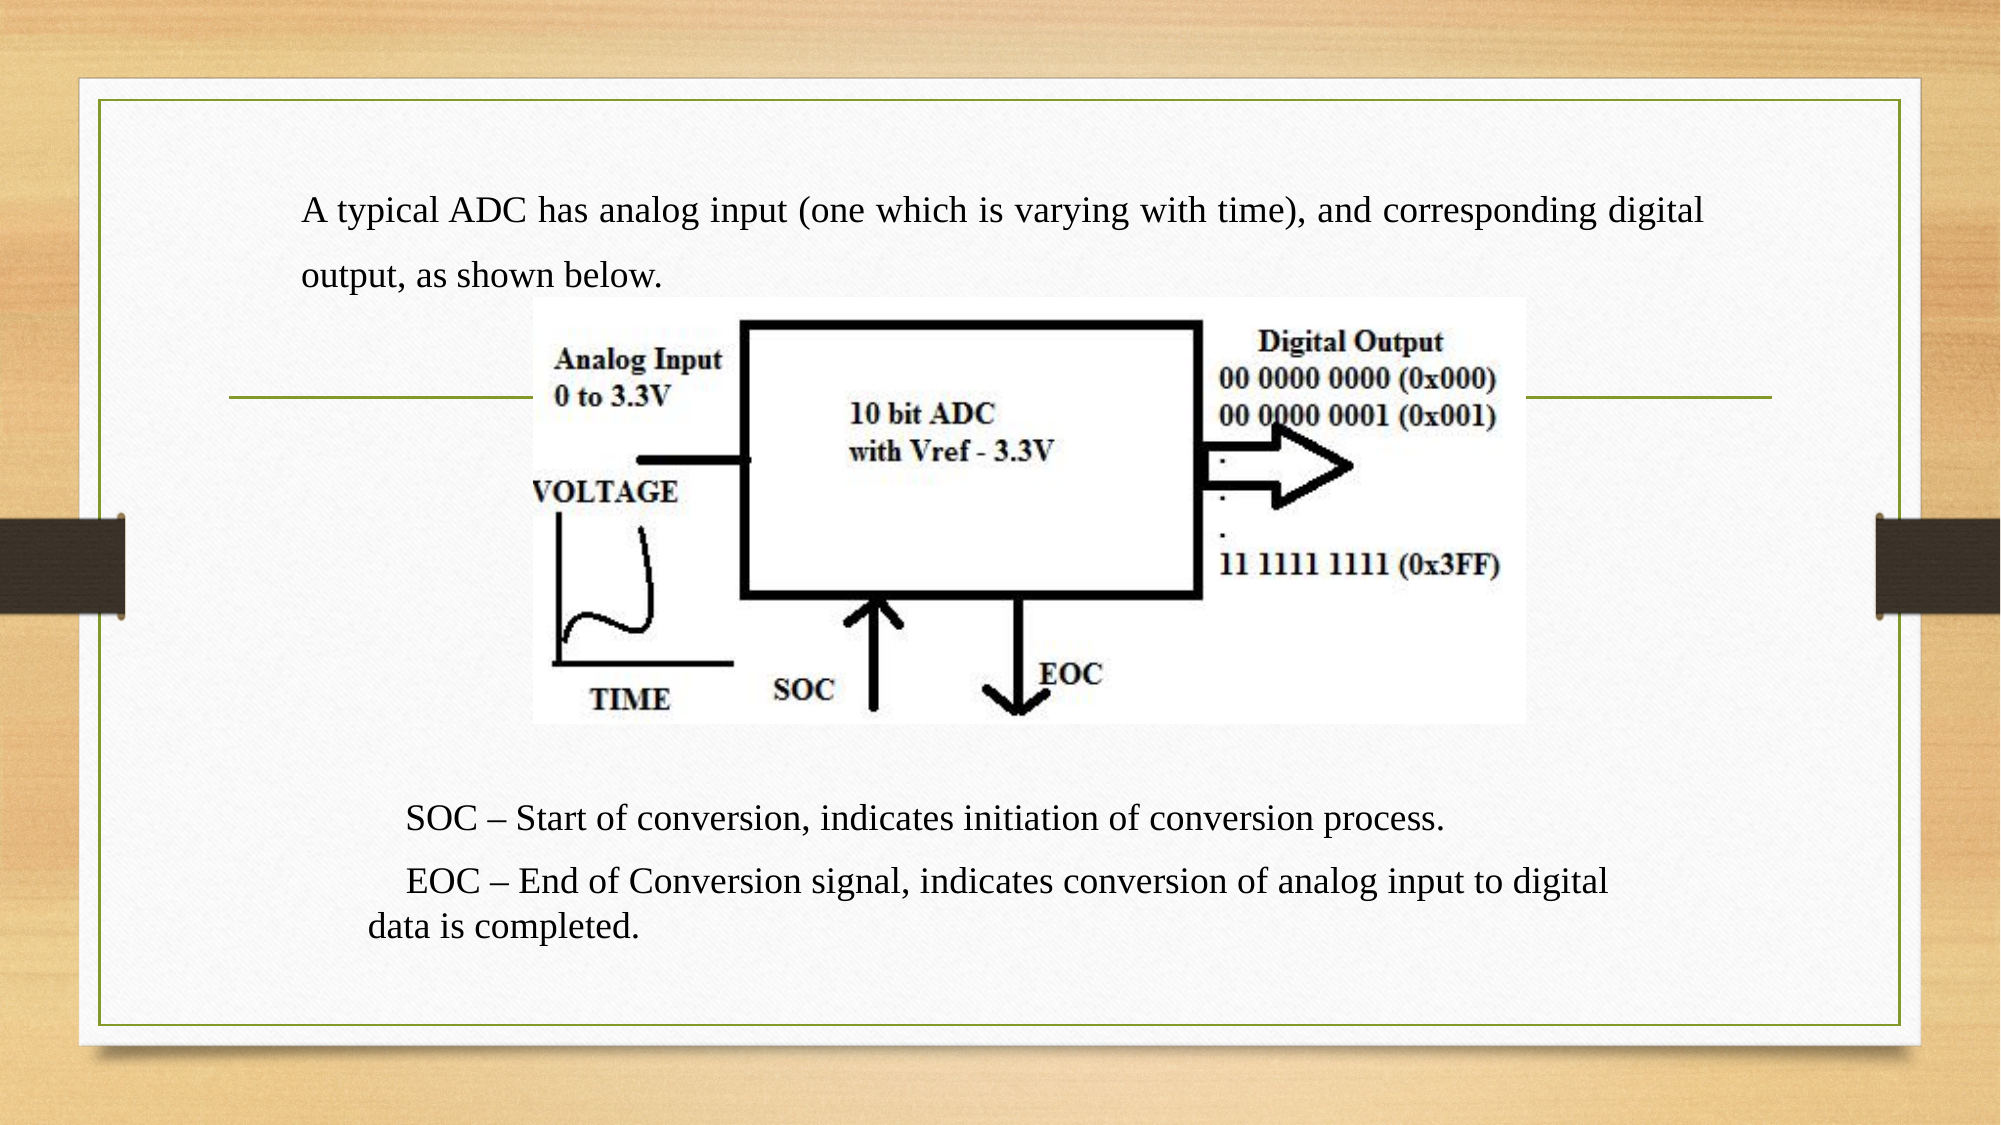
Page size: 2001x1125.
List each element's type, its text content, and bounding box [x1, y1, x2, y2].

text_box A typical ADC has analog input (one which is varying with time), and corresponding digital output, as shown below. [249, 156, 1722, 303]
text_box SOC – Start of conversion, indicates initiation of conversion process. EOC – End of Conversion signal, indicates conversion of analog input to digital data is completed. [353, 785, 1683, 954]
picture [0, 0, 2001, 1125]
